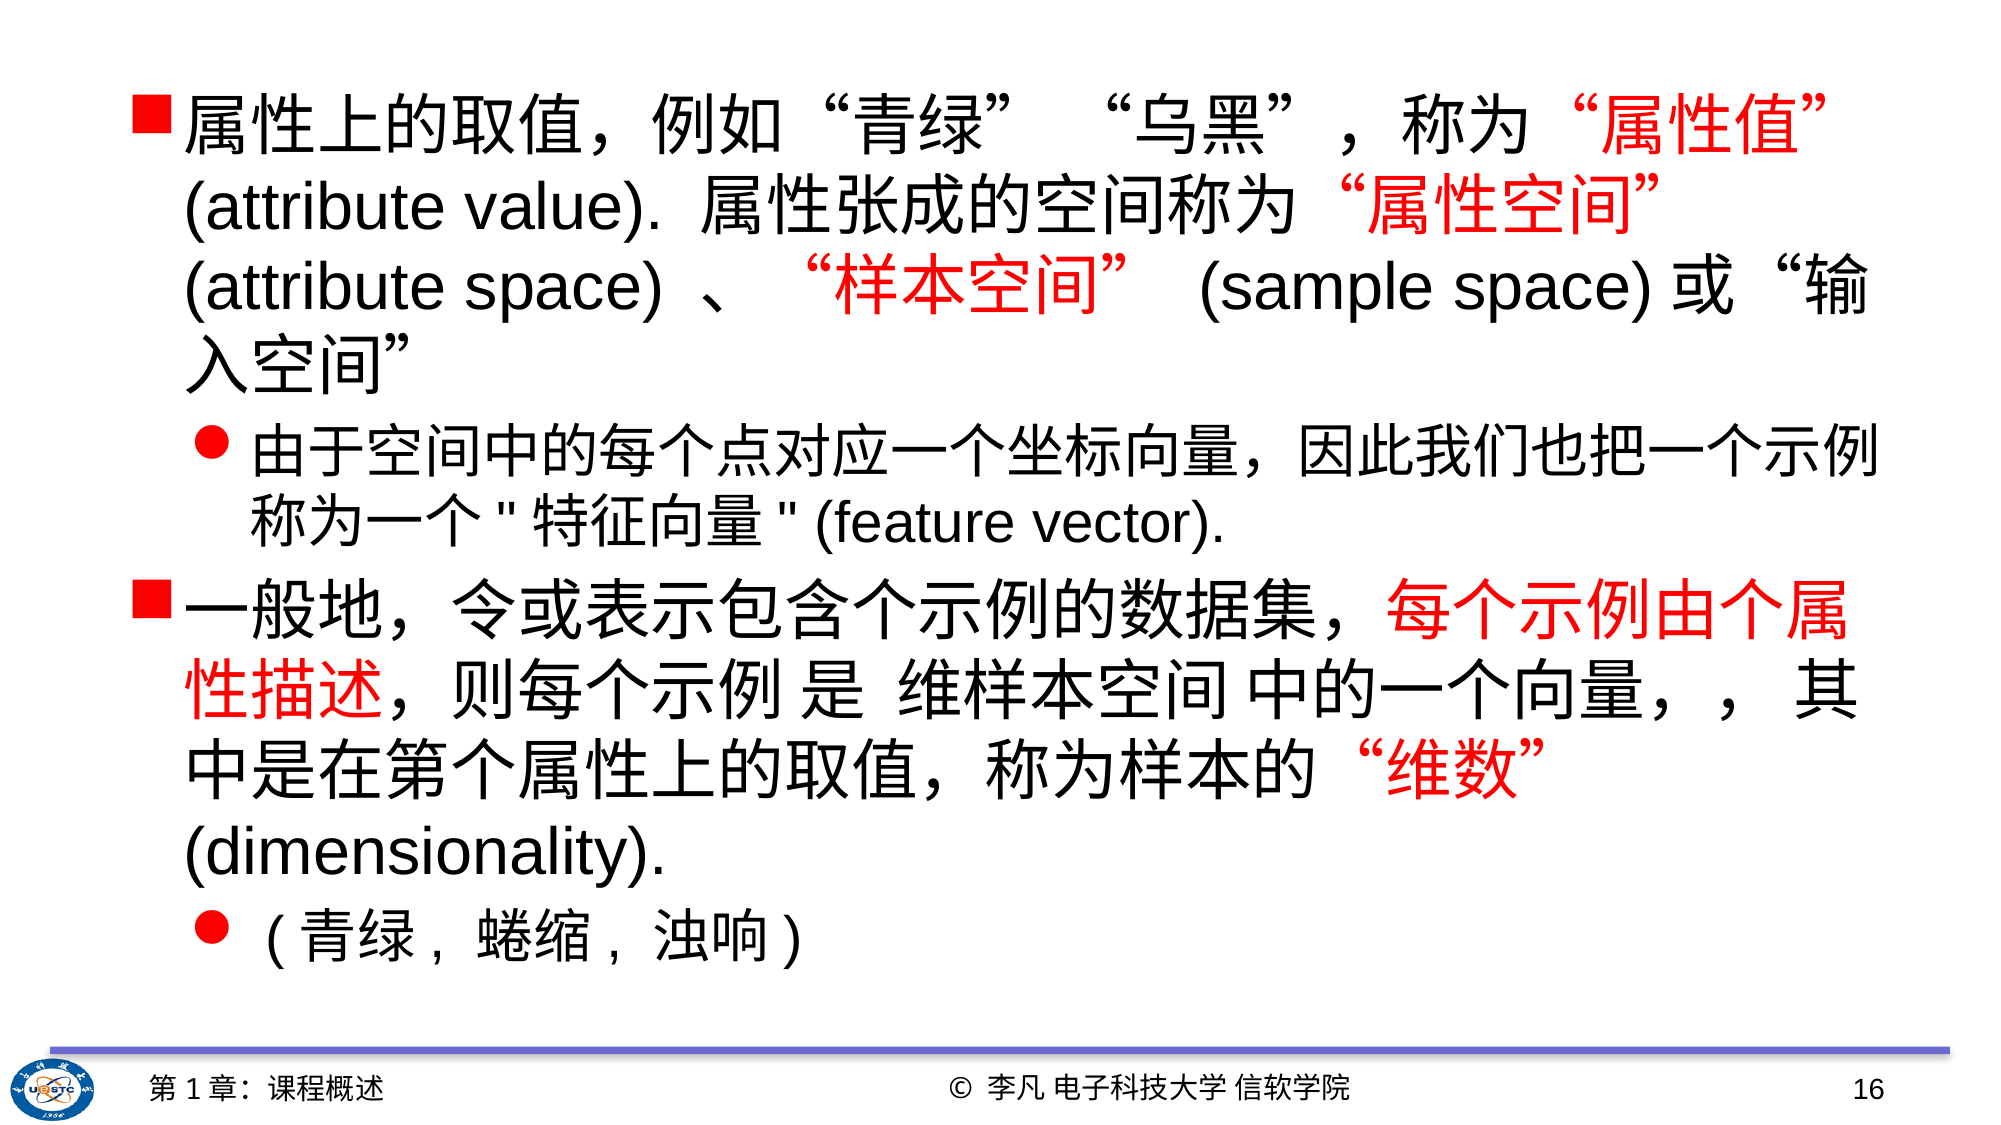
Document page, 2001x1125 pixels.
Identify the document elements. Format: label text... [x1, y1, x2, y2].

footer © 李凡 电子科技大学 信软学院 [833, 1061, 1467, 1104]
slide_number 16 [1649, 1062, 1901, 1105]
picture [10, 1058, 94, 1121]
slide_number 第1章：课程概述 [133, 1062, 651, 1105]
